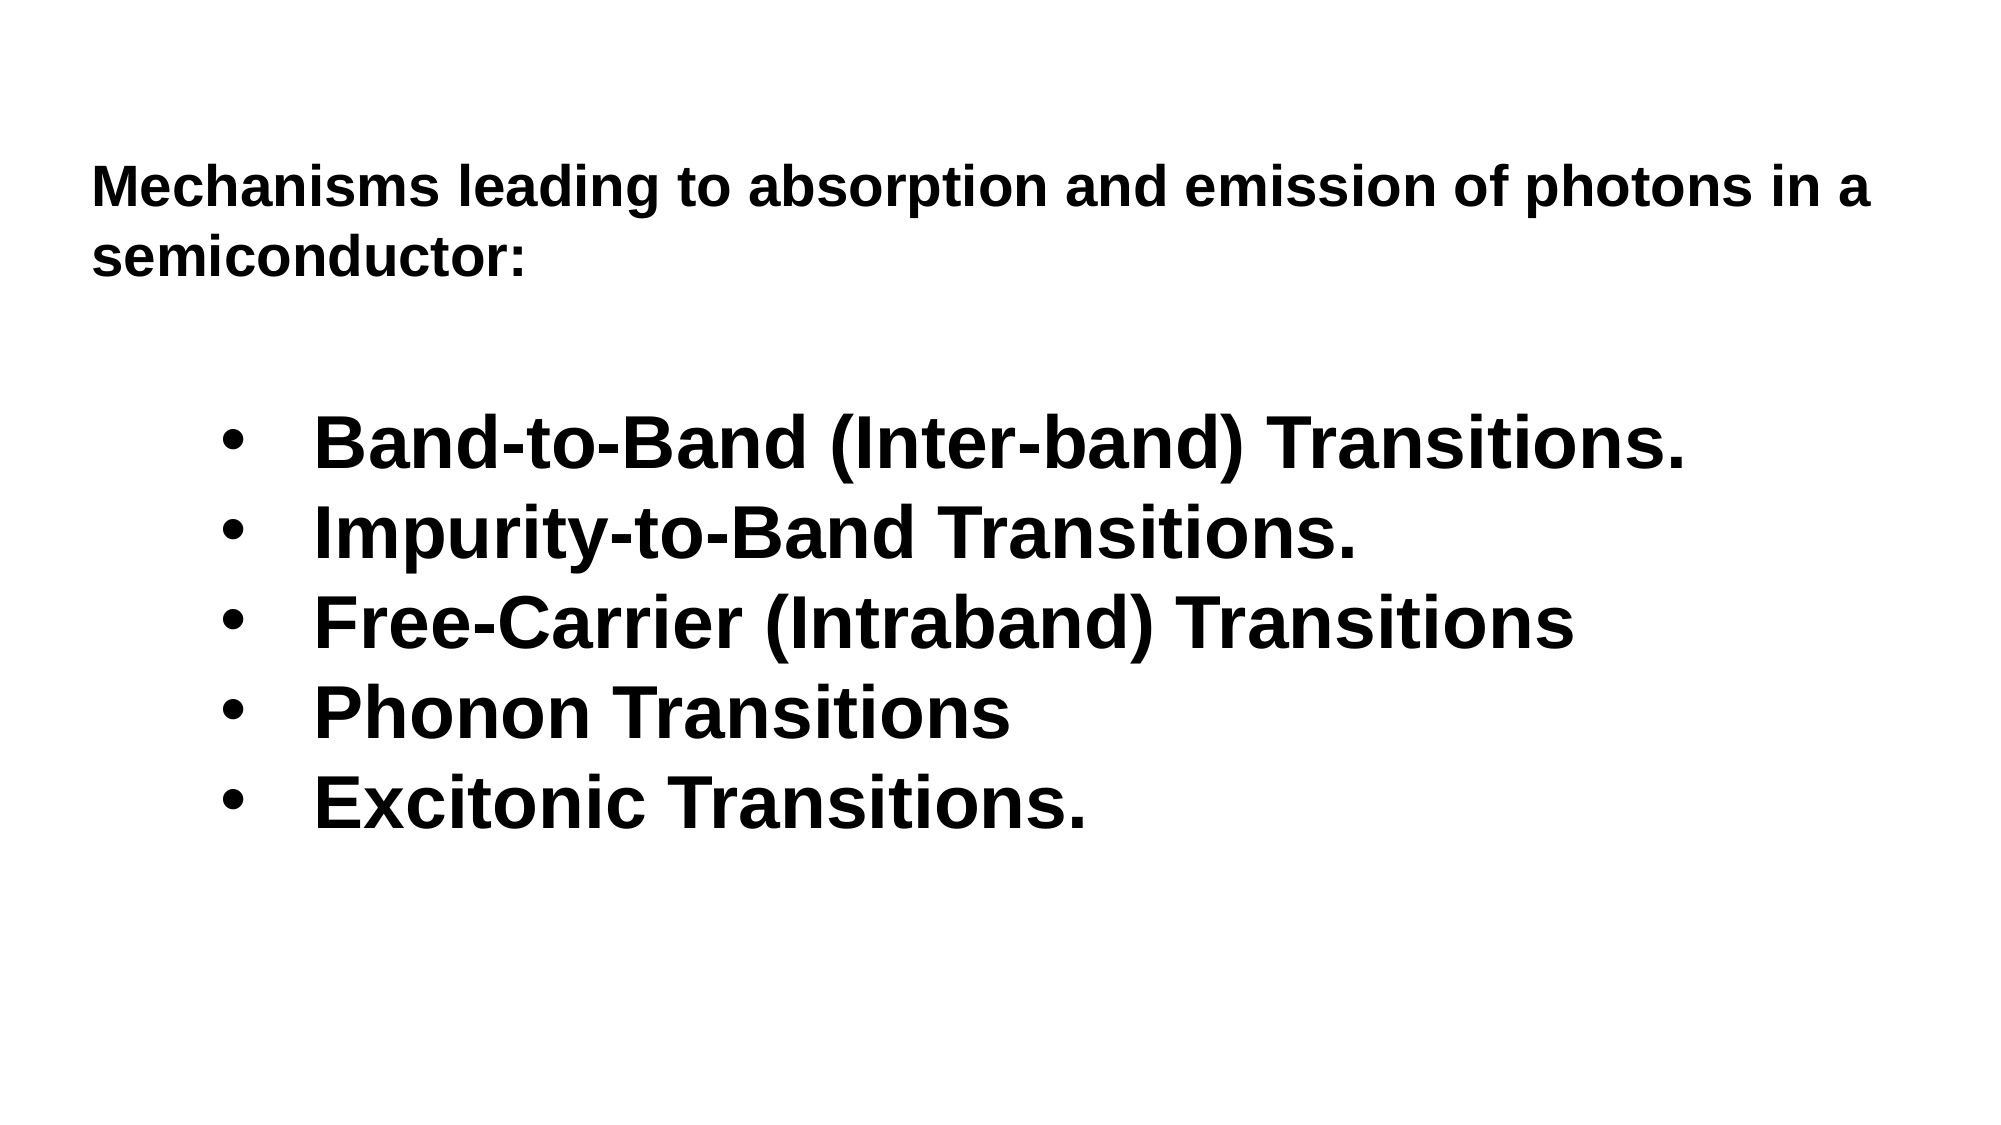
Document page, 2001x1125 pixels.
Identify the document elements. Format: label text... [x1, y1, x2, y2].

text_box Band-to-Band (Inter-band) Transitions. Impurity-to-Band Transitions. Free-Carrier (Intraband) Transitions Phonon Transitions Excitonic Transitions. [205, 385, 1845, 851]
text_box Mechanisms leading to absorption and emission of photons in a semiconductor: [76, 141, 1949, 296]
